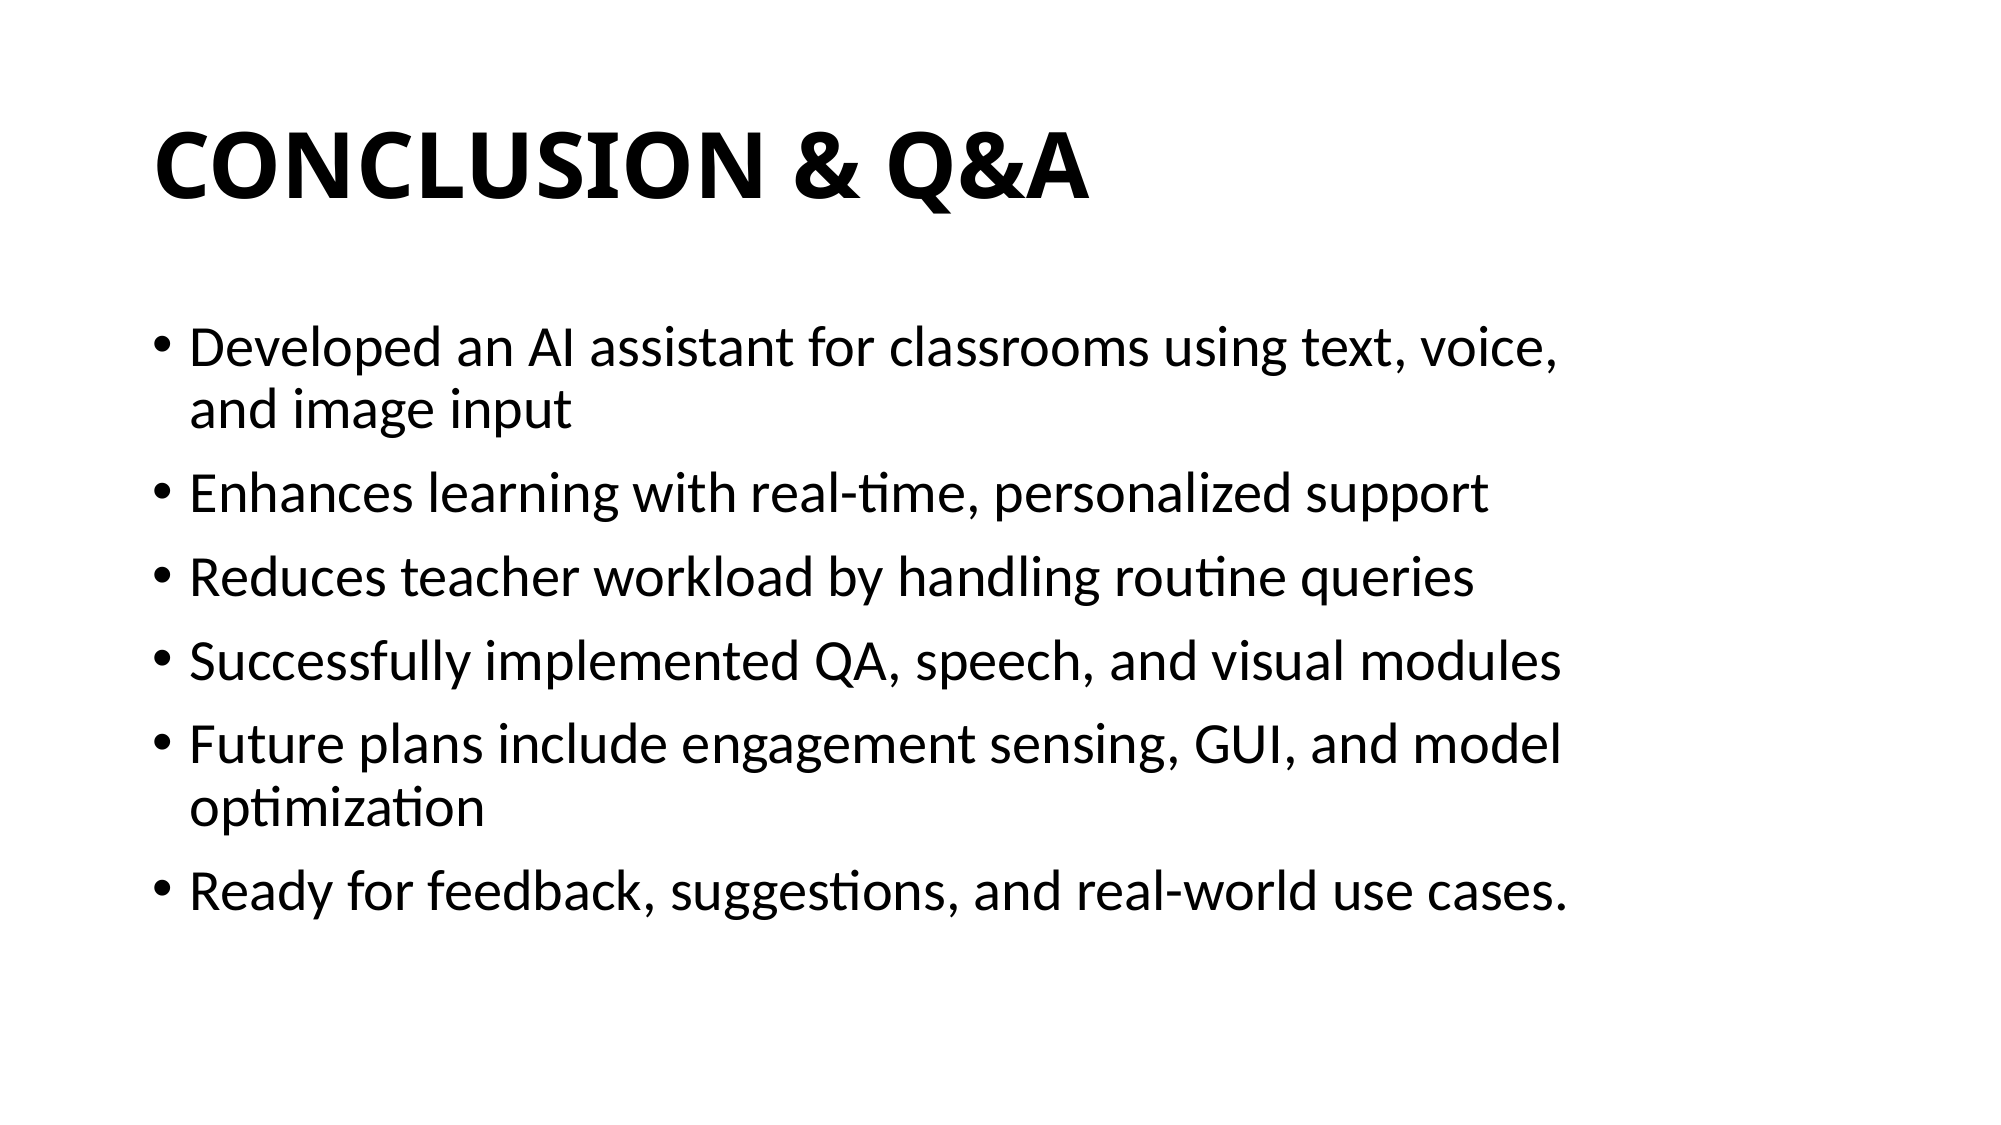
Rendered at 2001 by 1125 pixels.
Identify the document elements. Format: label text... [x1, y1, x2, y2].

title CONCLUSION & Q&A [137, 59, 1863, 278]
list Developed an AI assistant for classrooms using text, voice, and image input Enhances learning with real-time, personalized support Reduces teacher workload by handling routine queries Successfully implemented QA, speech, and visual modules Future plans include engagement sensing, GUI, and model optimization Ready for feedback, suggestions, and real-world use cases. [137, 308, 1658, 993]
